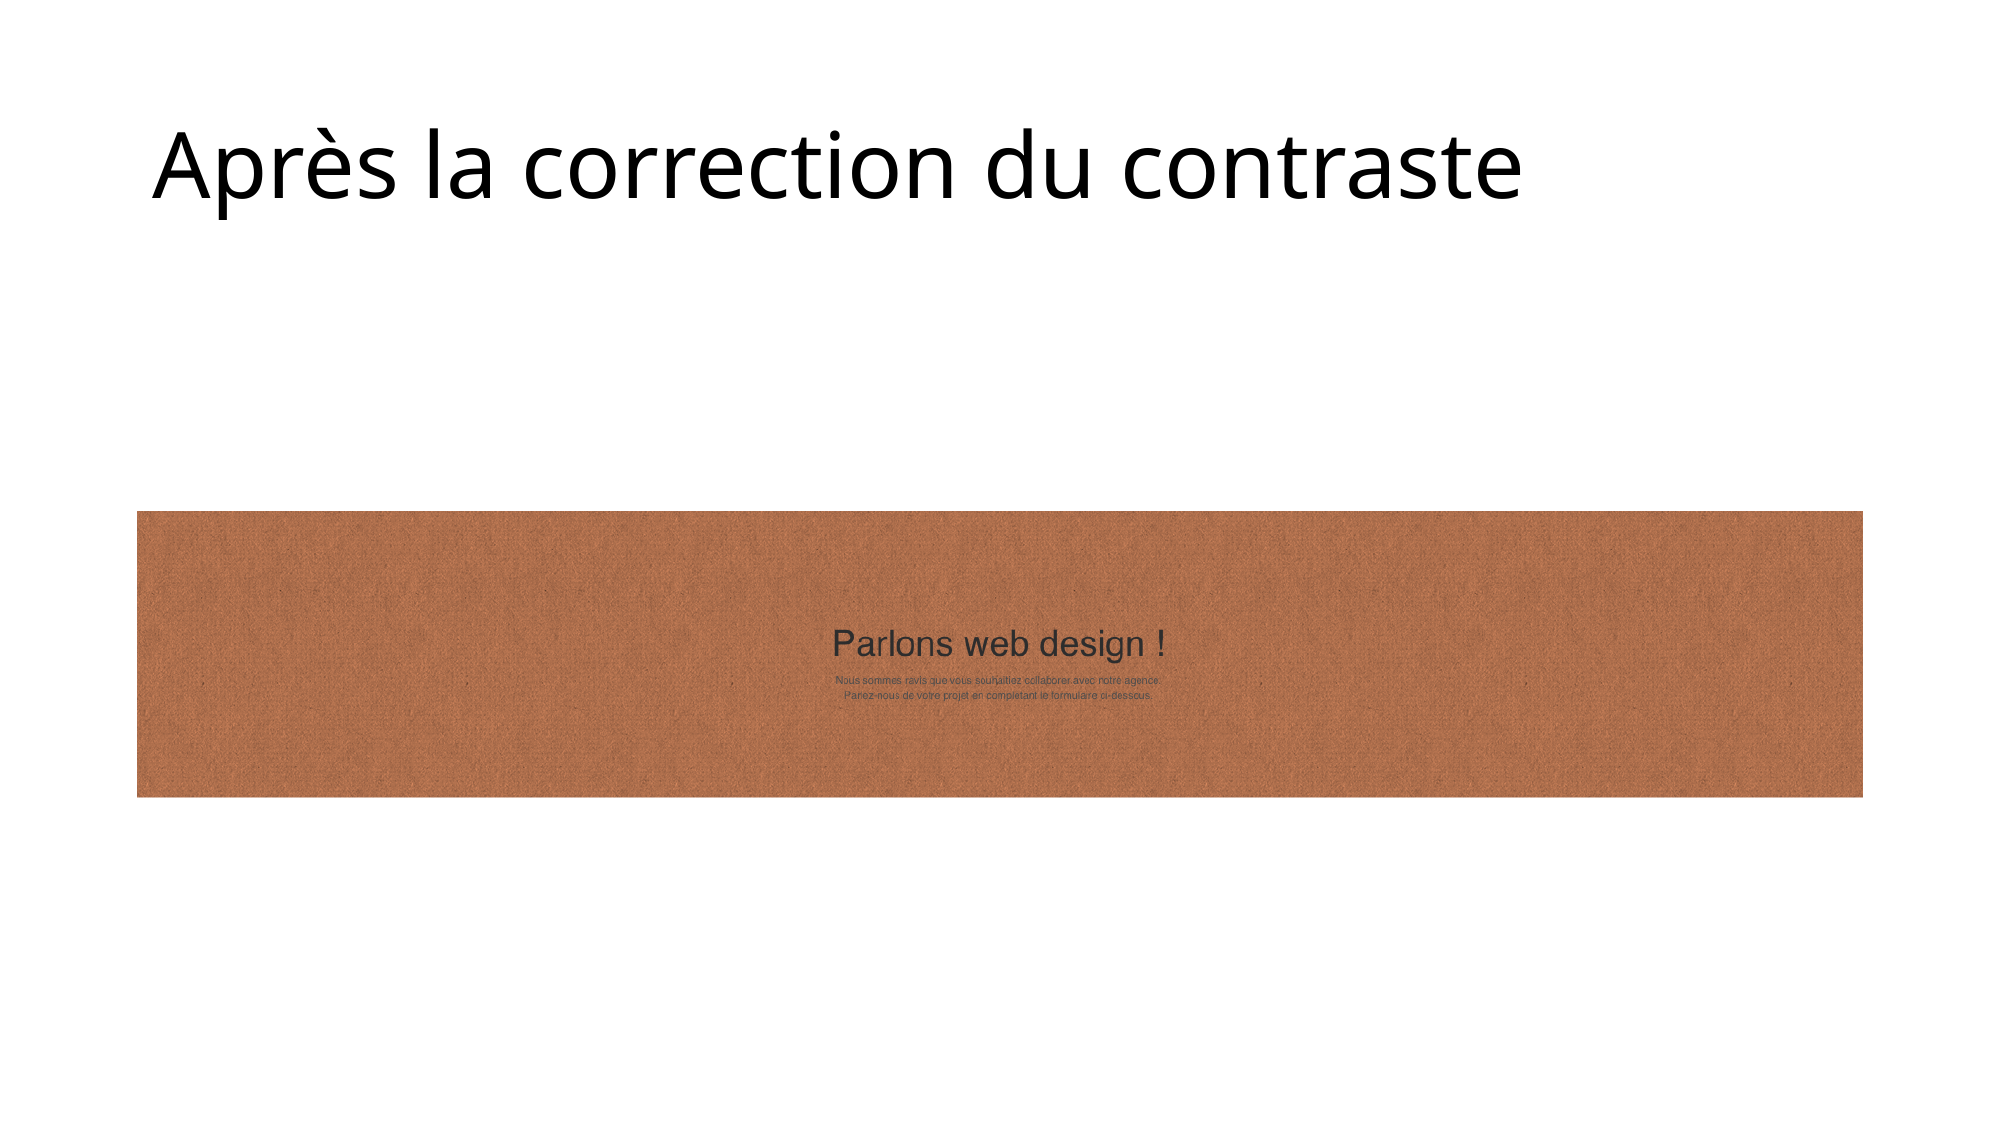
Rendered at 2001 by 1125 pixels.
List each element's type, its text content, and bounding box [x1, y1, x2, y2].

title Après la correction du contraste [137, 59, 1863, 278]
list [137, 498, 1863, 815]
